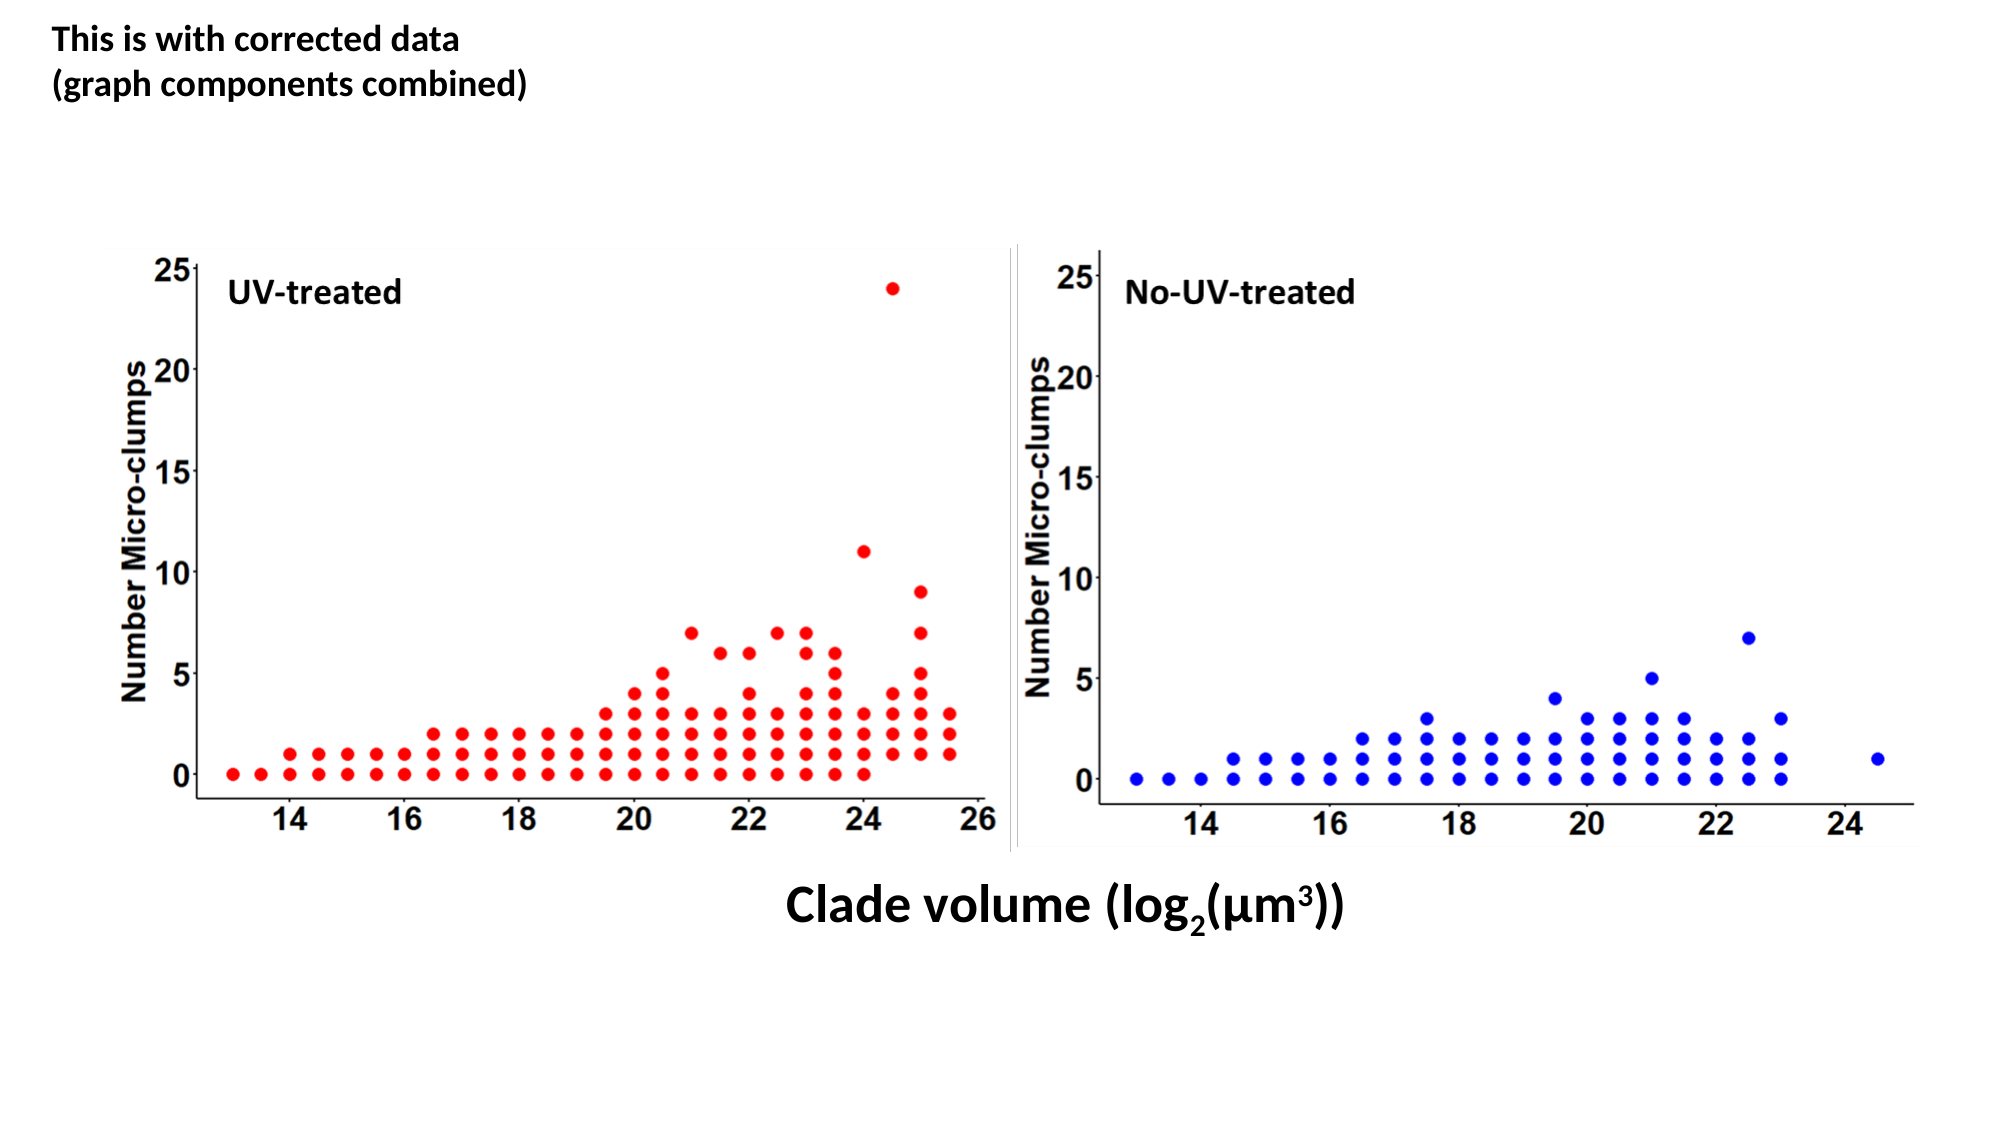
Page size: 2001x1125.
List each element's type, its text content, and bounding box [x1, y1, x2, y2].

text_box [104, 244, 1921, 943]
text_box This is with corrected data (graph components combined) [36, 6, 571, 112]
